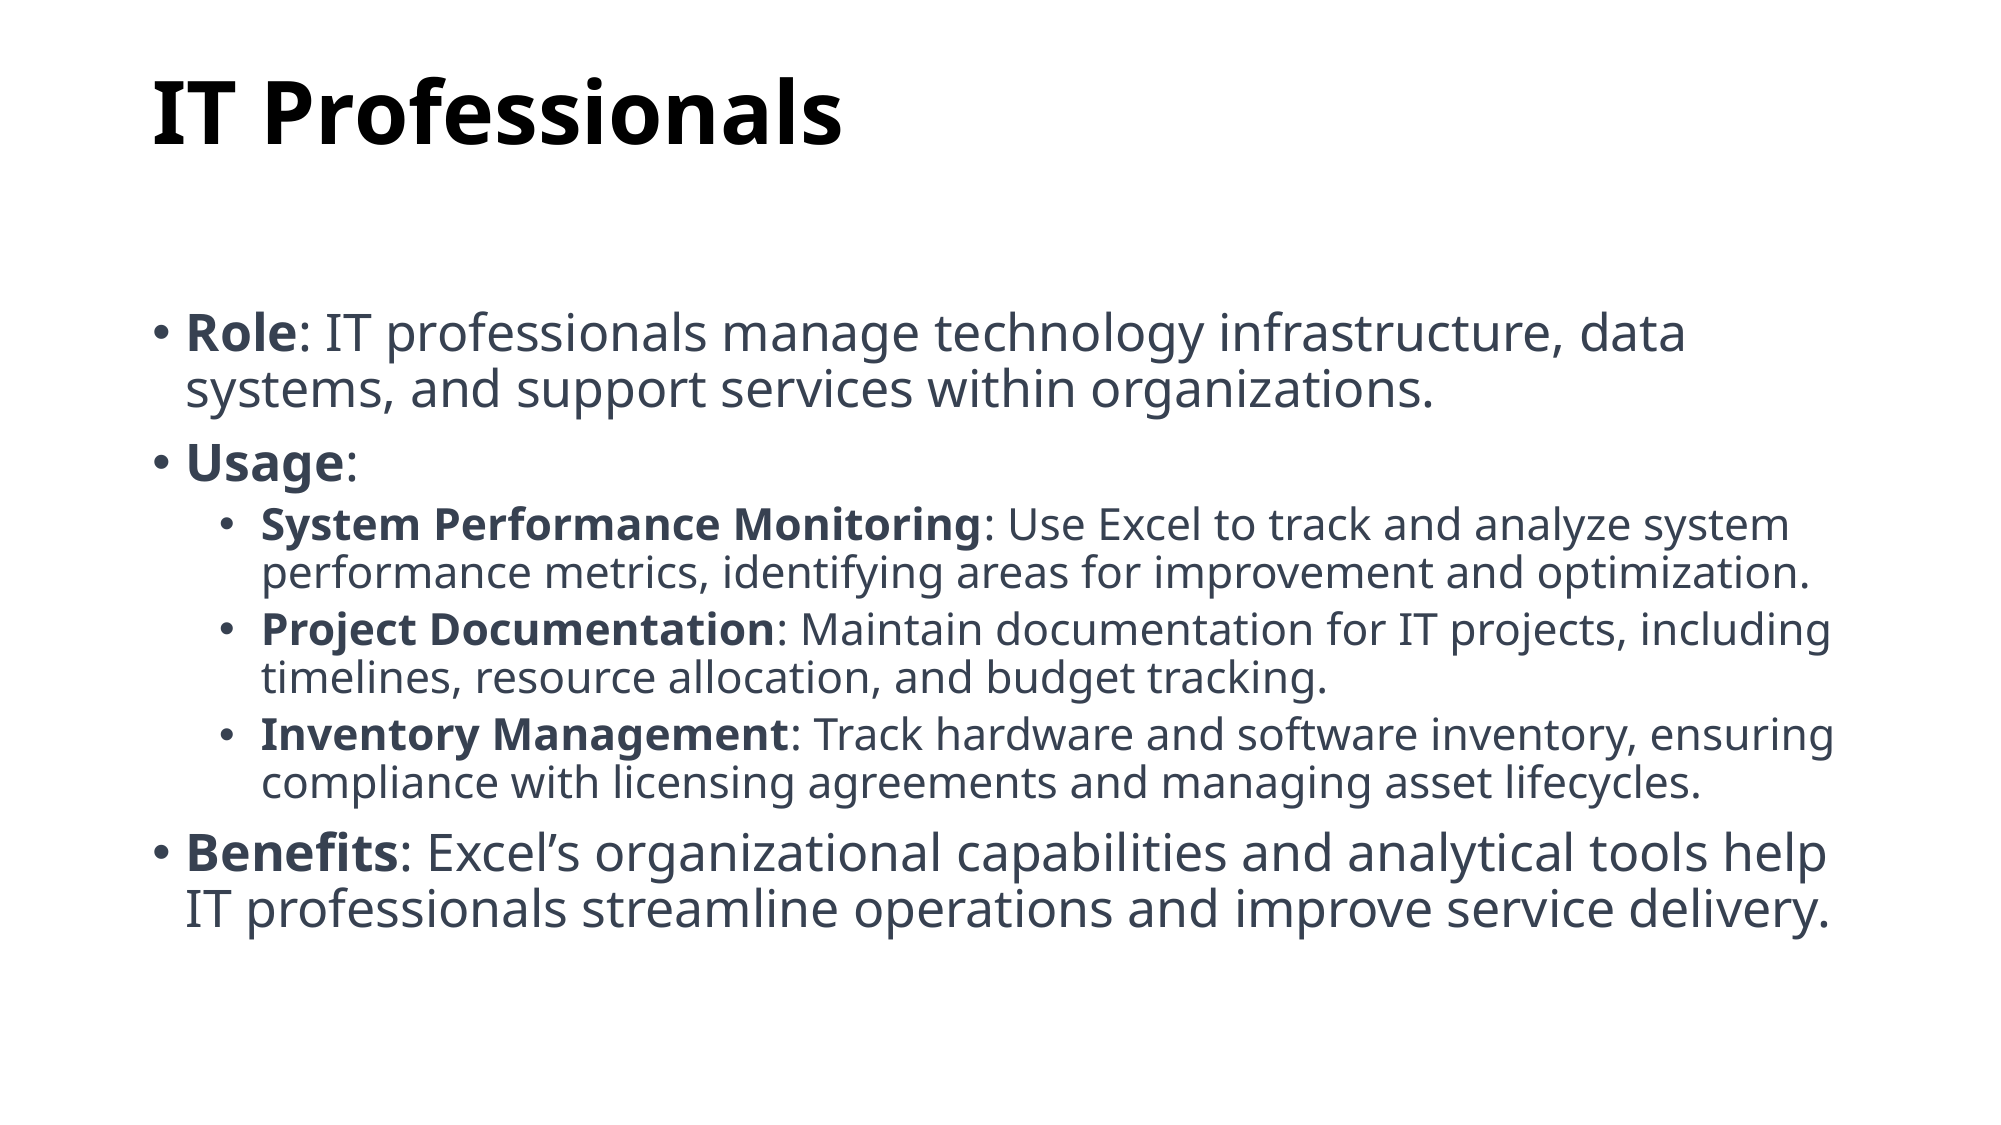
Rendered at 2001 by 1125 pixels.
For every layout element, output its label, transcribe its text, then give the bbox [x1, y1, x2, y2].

list Role: IT professionals manage technology infrastructure, data systems, and support services within organizations. Usage: System Performance Monitoring: Use Excel to track and analyze system performance metrics, identifying areas for improvement and optimization. Project Documentation: Maintain documentation for IT projects, including timelines, resource allocation, and budget tracking. Inventory Management: Track hardware and software inventory, ensuring compliance with licensing agreements and managing asset lifecycles. Benefits: Excel’s organizational capabilities and analytical tools help IT professionals streamline operations and improve service delivery. [137, 299, 1863, 1014]
title IT Professionals [137, 59, 1863, 278]
